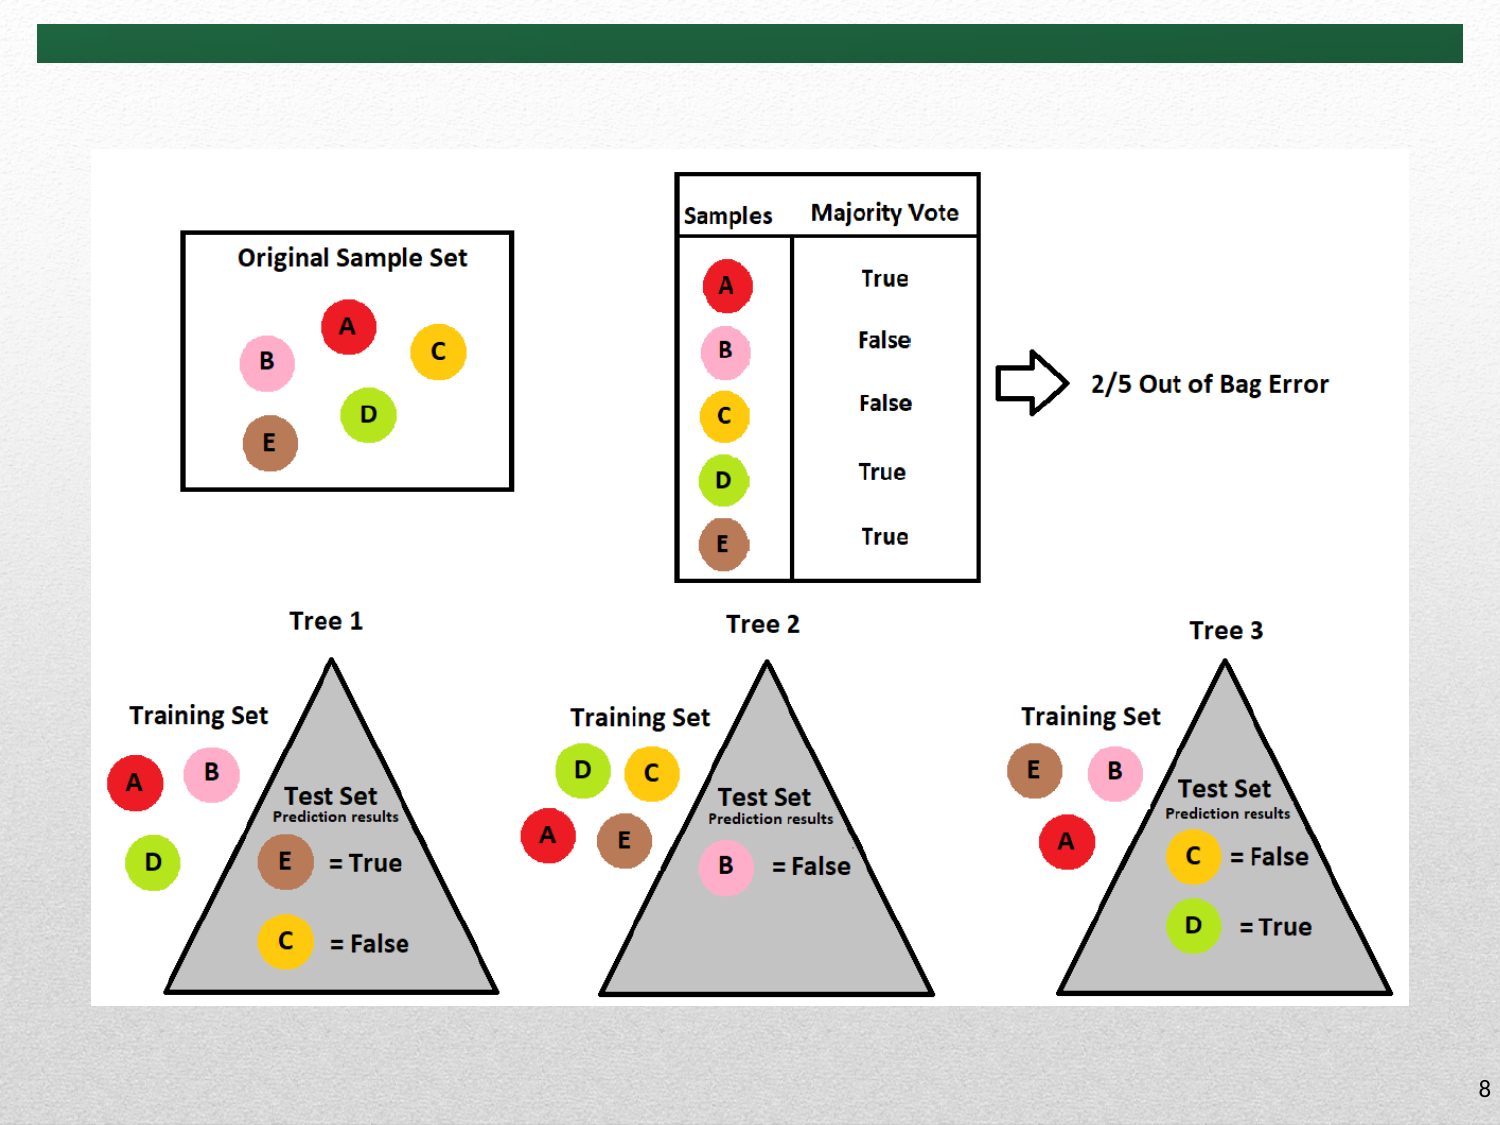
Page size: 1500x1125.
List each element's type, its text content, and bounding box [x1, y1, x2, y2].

picture [90, 149, 1410, 1007]
picture [37, 24, 1463, 63]
slide_number 8 [1381, 1065, 1500, 1125]
